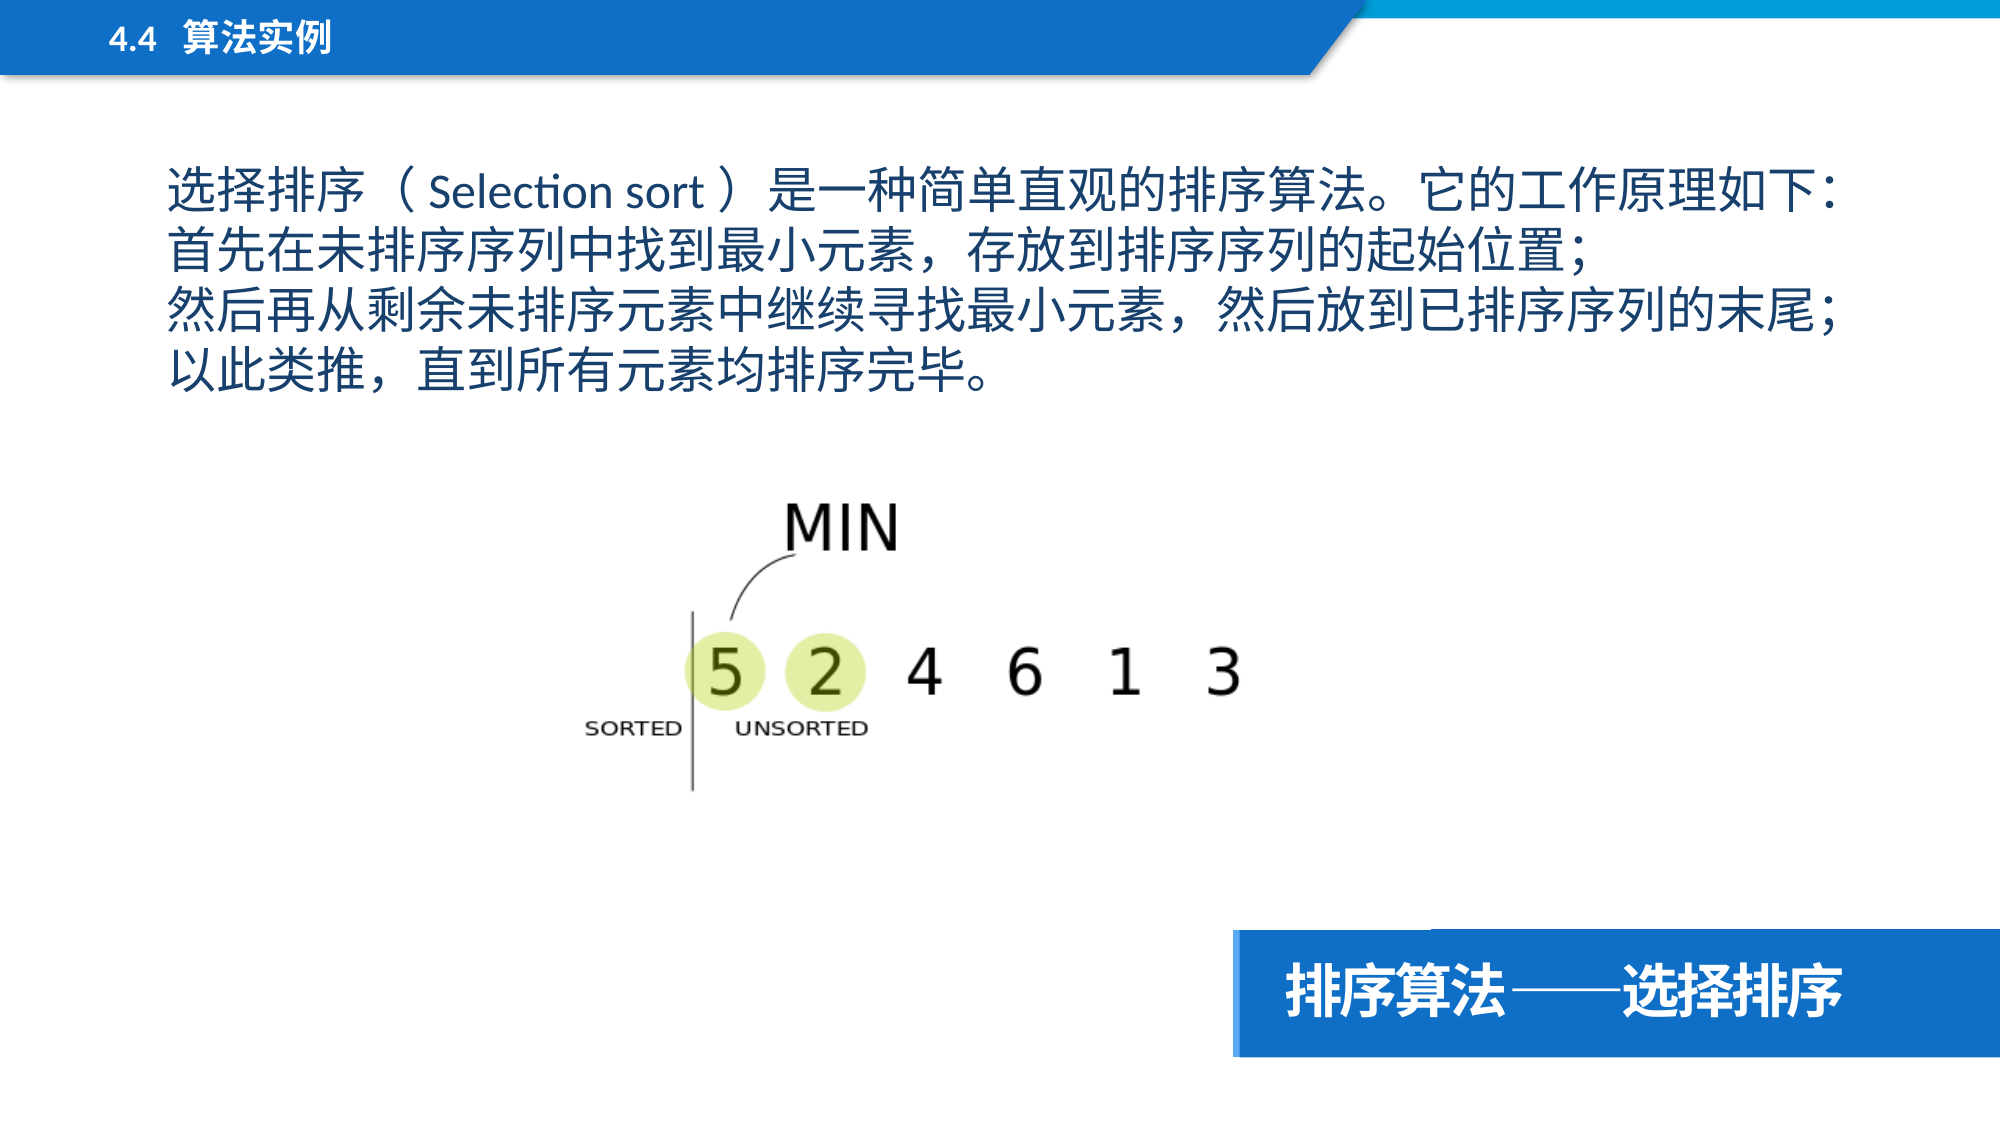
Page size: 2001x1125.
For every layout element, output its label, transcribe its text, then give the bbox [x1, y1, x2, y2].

text_box 选择排序（Selection sort）是一种简单直观的排序算法。它的工作原理如下： 首先在未排序序列中找到最小元素，存放到排序序列的起始位置； 然后再从剩余未排序元素中继续寻找最小元素，然后放到已排序序列的末尾； 以此类推，直到所有元素均排序完毕。 [151, 150, 1849, 406]
list 排序算法——选择排序 [1239, 929, 2000, 1058]
list 4.4 算法实例 [93, 11, 1138, 68]
picture [569, 438, 1431, 930]
